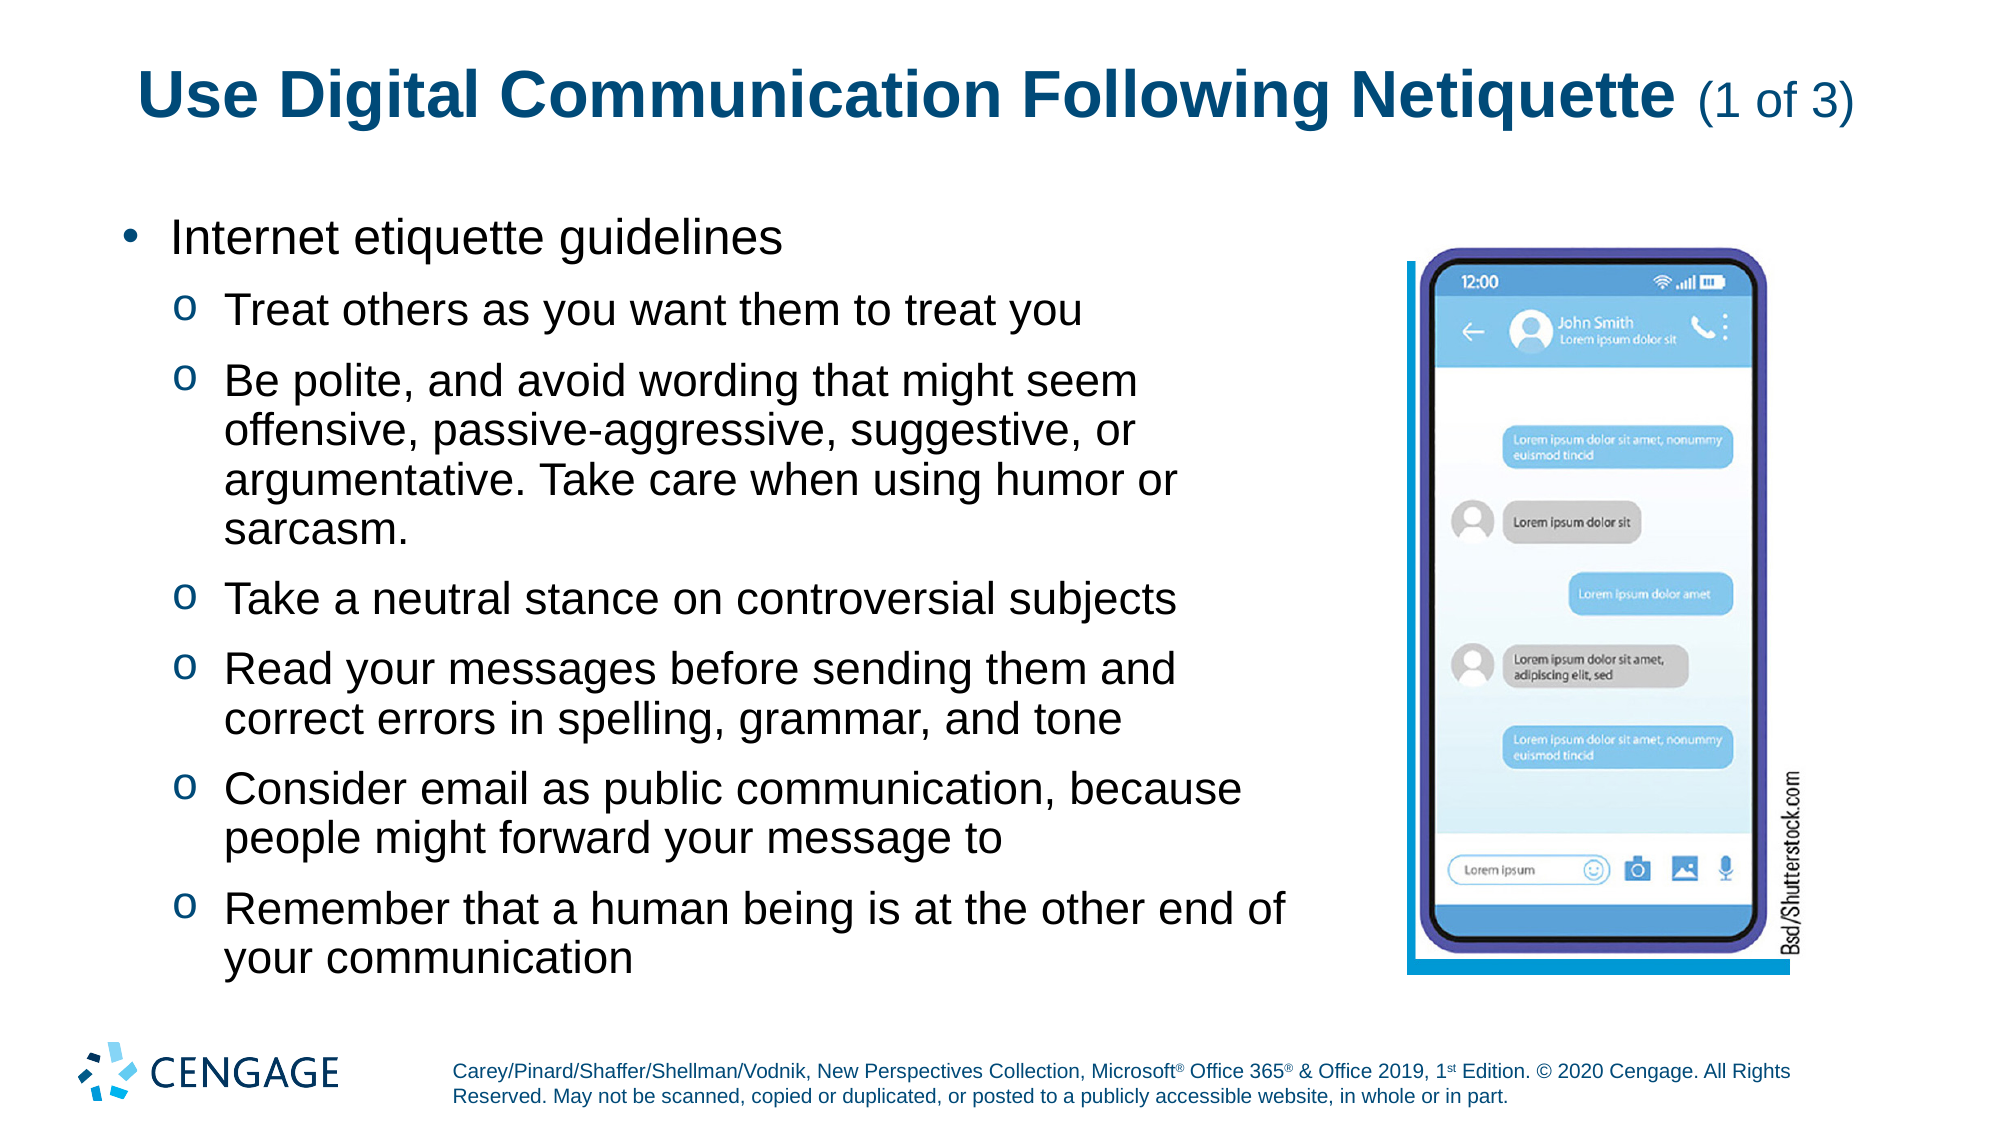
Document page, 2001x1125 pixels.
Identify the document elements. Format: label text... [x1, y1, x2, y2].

title Use Digital Communication Following Netiquette (1 of 3) [137, 59, 1863, 171]
picture [78, 1042, 338, 1101]
list Internet etiquette guidelines Treat others as you want them to treat you Be polite, and avoid wording that might seem offensive, passive-aggressive, suggestive, or argumentative. Take care when using humor or sarcasm. Take a neutral stance on controversial subjects Read your messages before sending them and correct errors in spelling, grammar, and tone Consider email as public communication, because people might forward your message to Remember that a human being is at the other end of your communication [121, 211, 1309, 1008]
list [1407, 244, 1806, 975]
